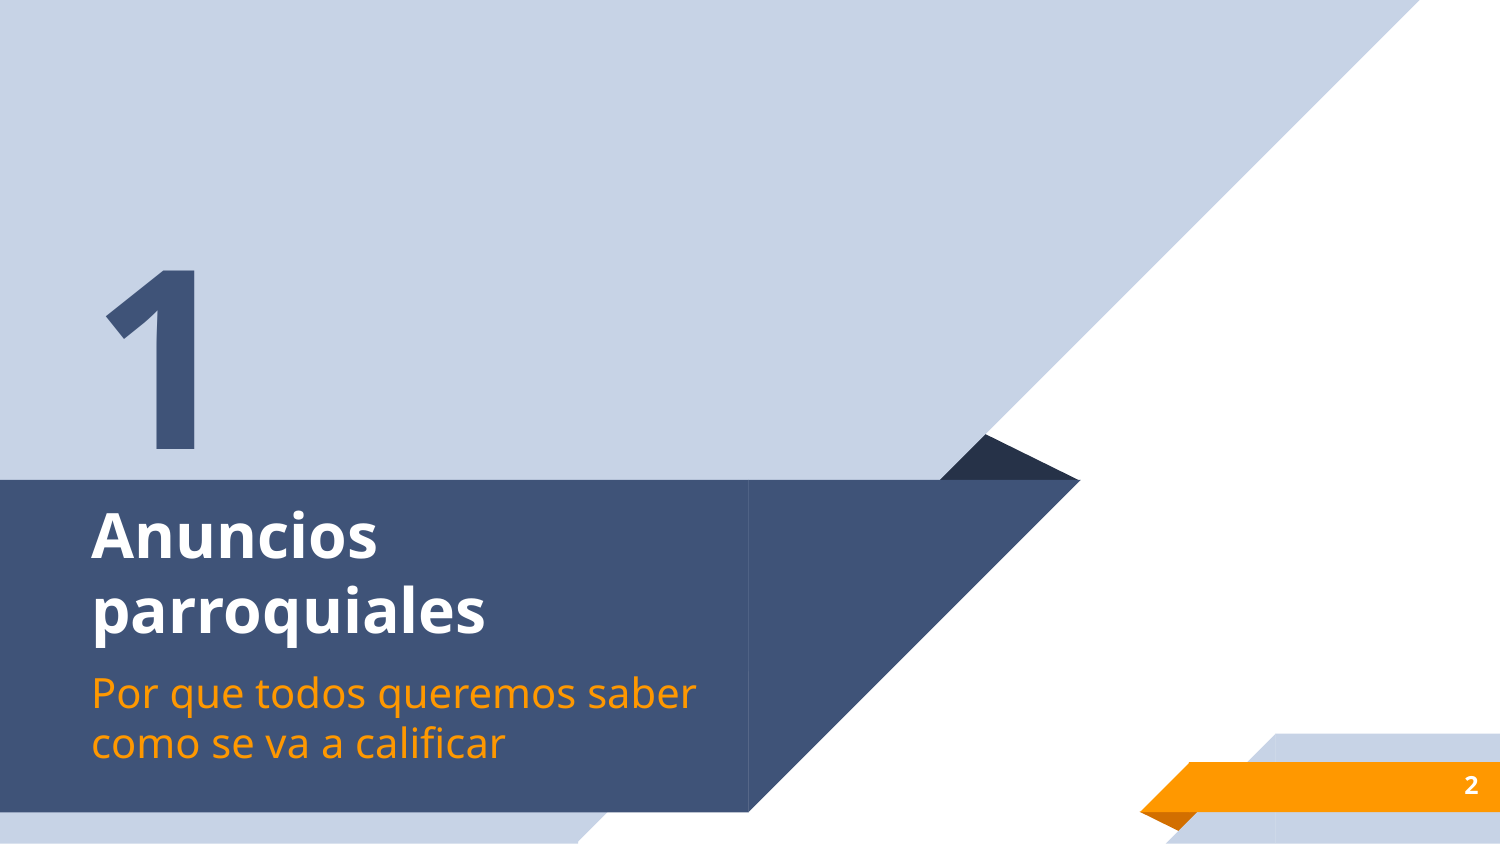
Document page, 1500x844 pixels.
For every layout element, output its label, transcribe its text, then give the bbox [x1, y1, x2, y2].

title Anuncios parroquiales [76, 470, 748, 652]
subtitle Por que todos queremos saber como se va a calificar [76, 652, 748, 781]
text_box 1 [76, 0, 434, 515]
slide_number 2 [1249, 760, 1494, 813]
